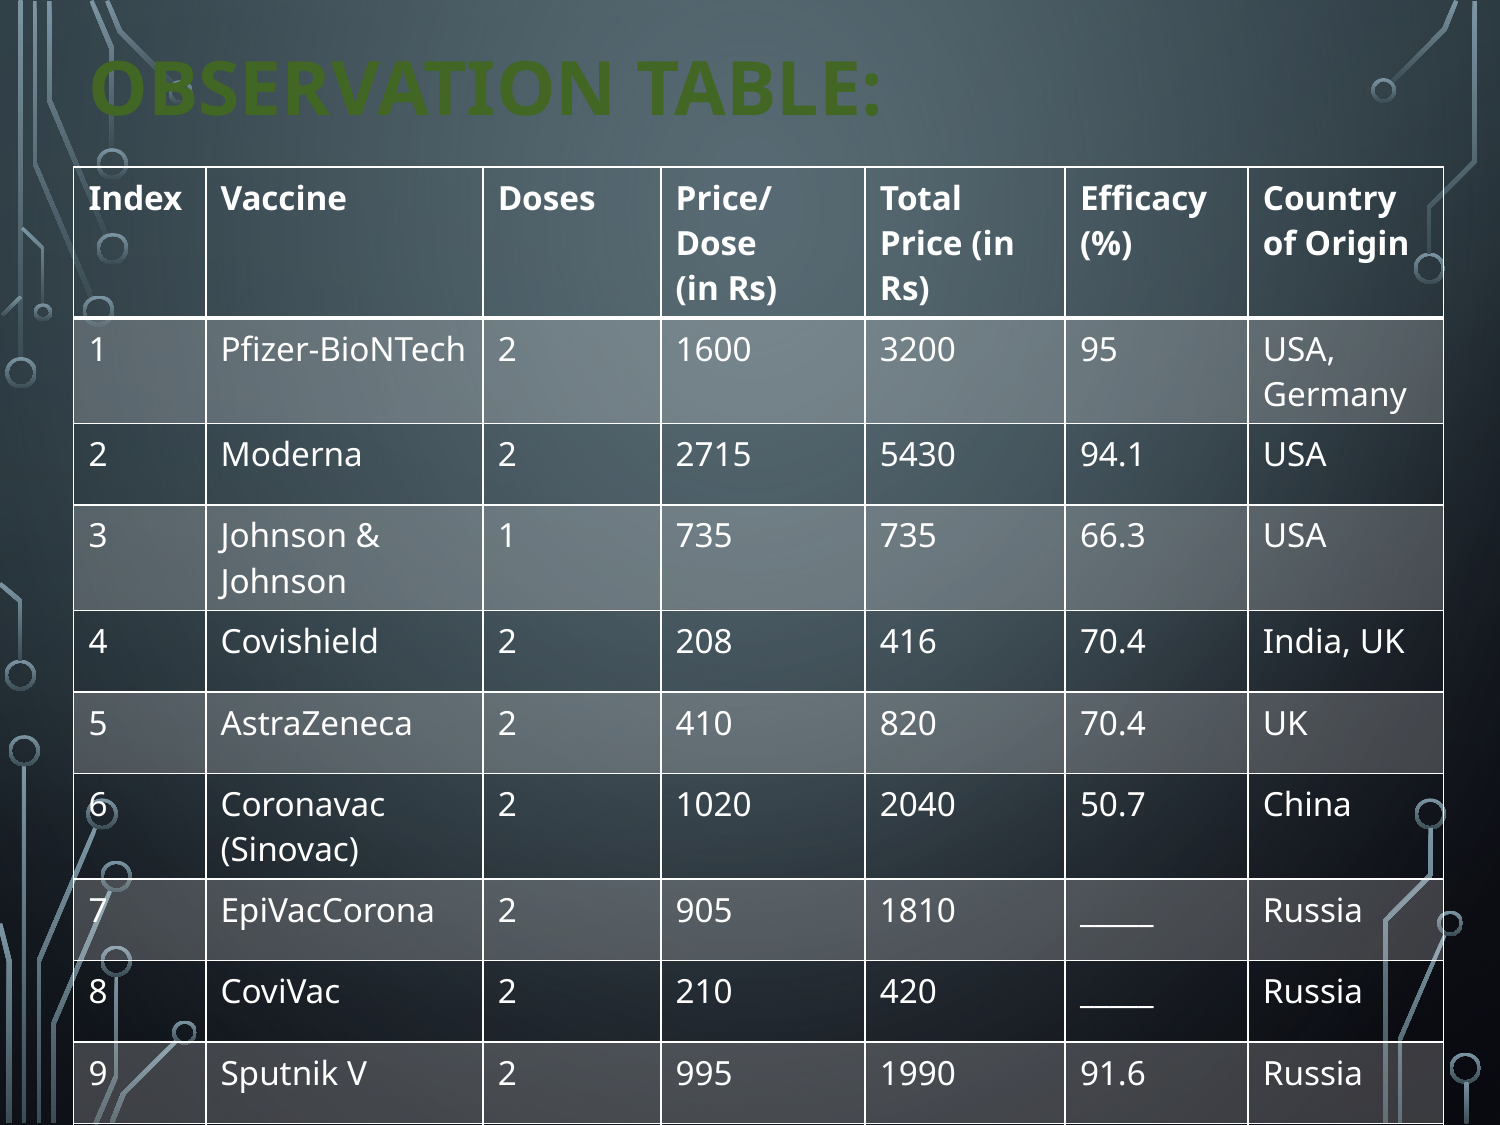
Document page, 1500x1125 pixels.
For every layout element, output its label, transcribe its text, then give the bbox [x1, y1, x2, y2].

table_cell USA [1249, 506, 1443, 610]
title OBSERVATION TABLE: [73, 31, 1360, 152]
table_cell Johnson & Johnson [207, 506, 482, 610]
table_cell Moderna [207, 424, 482, 504]
table_cell 2040 [866, 774, 1064, 878]
table_cell 208 [662, 611, 864, 691]
table_cell 8 [74, 961, 205, 1041]
table_cell 2 [484, 611, 660, 691]
table_cell 66.3 [1066, 506, 1247, 610]
table_cell 2 [484, 774, 660, 878]
table_cell 94.1 [1066, 424, 1247, 504]
table_header Efficacy (%) [1066, 168, 1247, 316]
table_cell 210 [662, 961, 864, 1041]
table_cell 5 [74, 693, 205, 773]
table_cell UK [1249, 693, 1443, 773]
table_header Country of Origin [1249, 168, 1443, 316]
table_cell 1990 [866, 1043, 1064, 1123]
table_cell 9 [74, 1043, 205, 1123]
table_header Vaccine [207, 168, 482, 316]
table_cell 95 [1066, 320, 1247, 423]
table_cell EpiVacCorona [207, 880, 482, 960]
table_header Total Price (in Rs) [866, 168, 1064, 316]
table_cell China [1249, 774, 1443, 878]
table_cell 2 [74, 424, 205, 504]
table_cell 70.4 [1066, 611, 1247, 691]
table_cell Russia [1249, 961, 1443, 1041]
table_cell 735 [662, 506, 864, 610]
table_cell CoviVac [207, 961, 482, 1041]
table_cell 1020 [662, 774, 864, 878]
table_header Index [74, 168, 205, 316]
table_cell 1600 [662, 320, 864, 423]
table_cell 5430 [866, 424, 1064, 504]
table_cell 2 [484, 961, 660, 1041]
table_cell Coronavac (Sinovac) [207, 774, 482, 878]
table_cell 2 [484, 1043, 660, 1123]
table_cell 3 [74, 506, 205, 610]
table_header Doses [484, 168, 660, 316]
table_cell 4 [74, 611, 205, 691]
table_cell Covishield [207, 611, 482, 691]
table_cell 410 [662, 693, 864, 773]
table_cell 416 [866, 611, 1064, 691]
table_cell 7 [74, 880, 205, 960]
table_cell 6 [74, 774, 205, 878]
table_cell 2 [484, 424, 660, 504]
table_cell Russia [1249, 880, 1443, 960]
table_cell _____ [1066, 961, 1247, 1041]
table_cell Pfizer-BioNTech [207, 320, 482, 423]
table_cell Russia [1249, 1043, 1443, 1123]
table_cell 1 [484, 506, 660, 610]
table_cell 1810 [866, 880, 1064, 960]
table_cell 70.4 [1066, 693, 1247, 773]
table_cell USA [1249, 424, 1443, 504]
table_cell _____ [1066, 880, 1247, 960]
table_cell 735 [866, 506, 1064, 610]
table_cell USA, Germany [1249, 320, 1443, 423]
table_cell 2715 [662, 424, 864, 504]
table_cell 995 [662, 1043, 864, 1123]
table_cell 905 [662, 880, 864, 960]
table_cell 2 [484, 320, 660, 423]
table_cell 2 [484, 880, 660, 960]
table_cell India, UK [1249, 611, 1443, 691]
table_cell 3200 [866, 320, 1064, 423]
table_cell AstraZeneca [207, 693, 482, 773]
table_cell 820 [866, 693, 1064, 773]
table_header Price/Dose (in Rs) [662, 168, 864, 316]
table_cell 50.7 [1066, 774, 1247, 878]
table_cell Sputnik V [207, 1043, 482, 1123]
table_cell 91.6 [1066, 1043, 1247, 1123]
table_cell 1 [74, 320, 205, 423]
table_cell 2 [484, 693, 660, 773]
table_cell 420 [866, 961, 1064, 1041]
